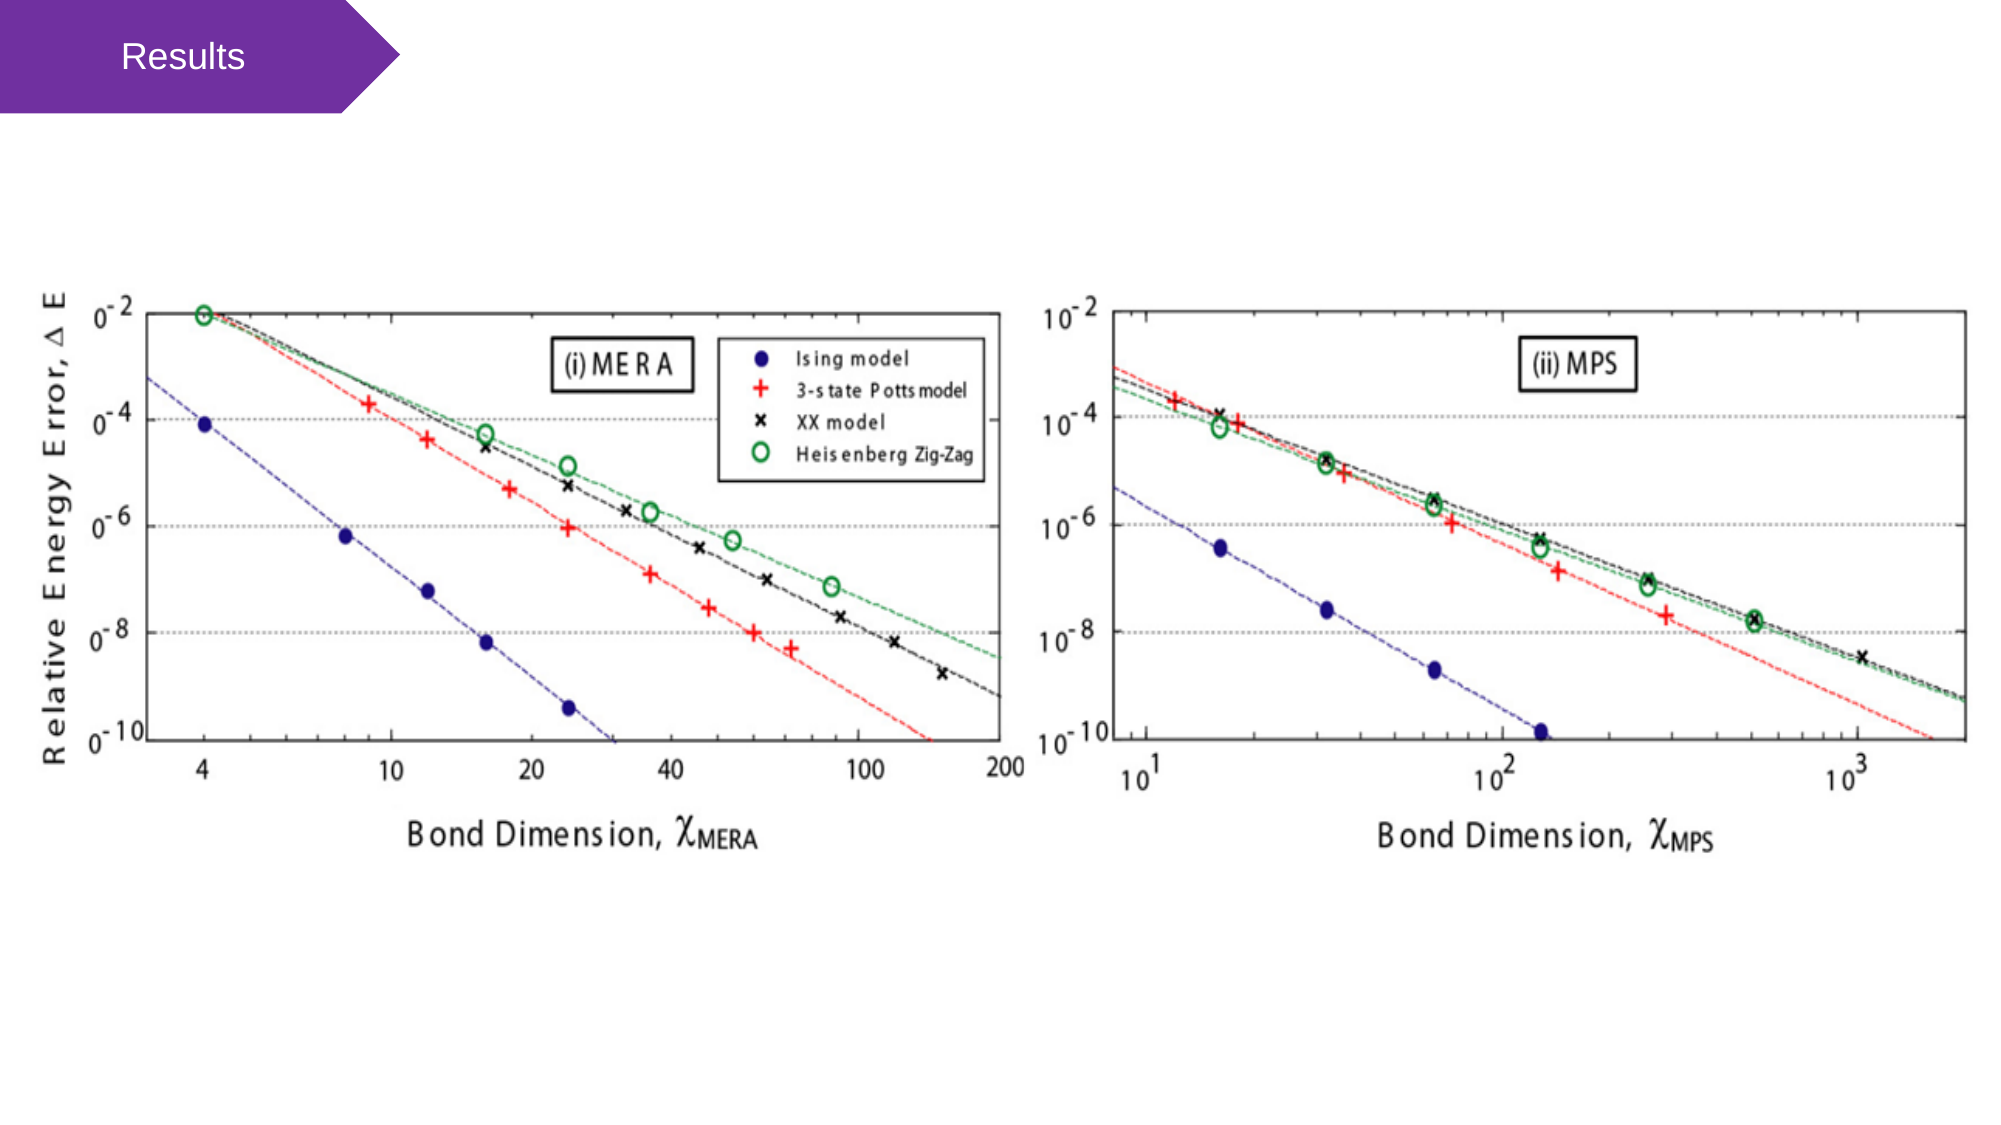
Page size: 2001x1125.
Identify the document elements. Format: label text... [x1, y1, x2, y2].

picture [0, 238, 2000, 886]
text_box Results [0, 0, 398, 112]
